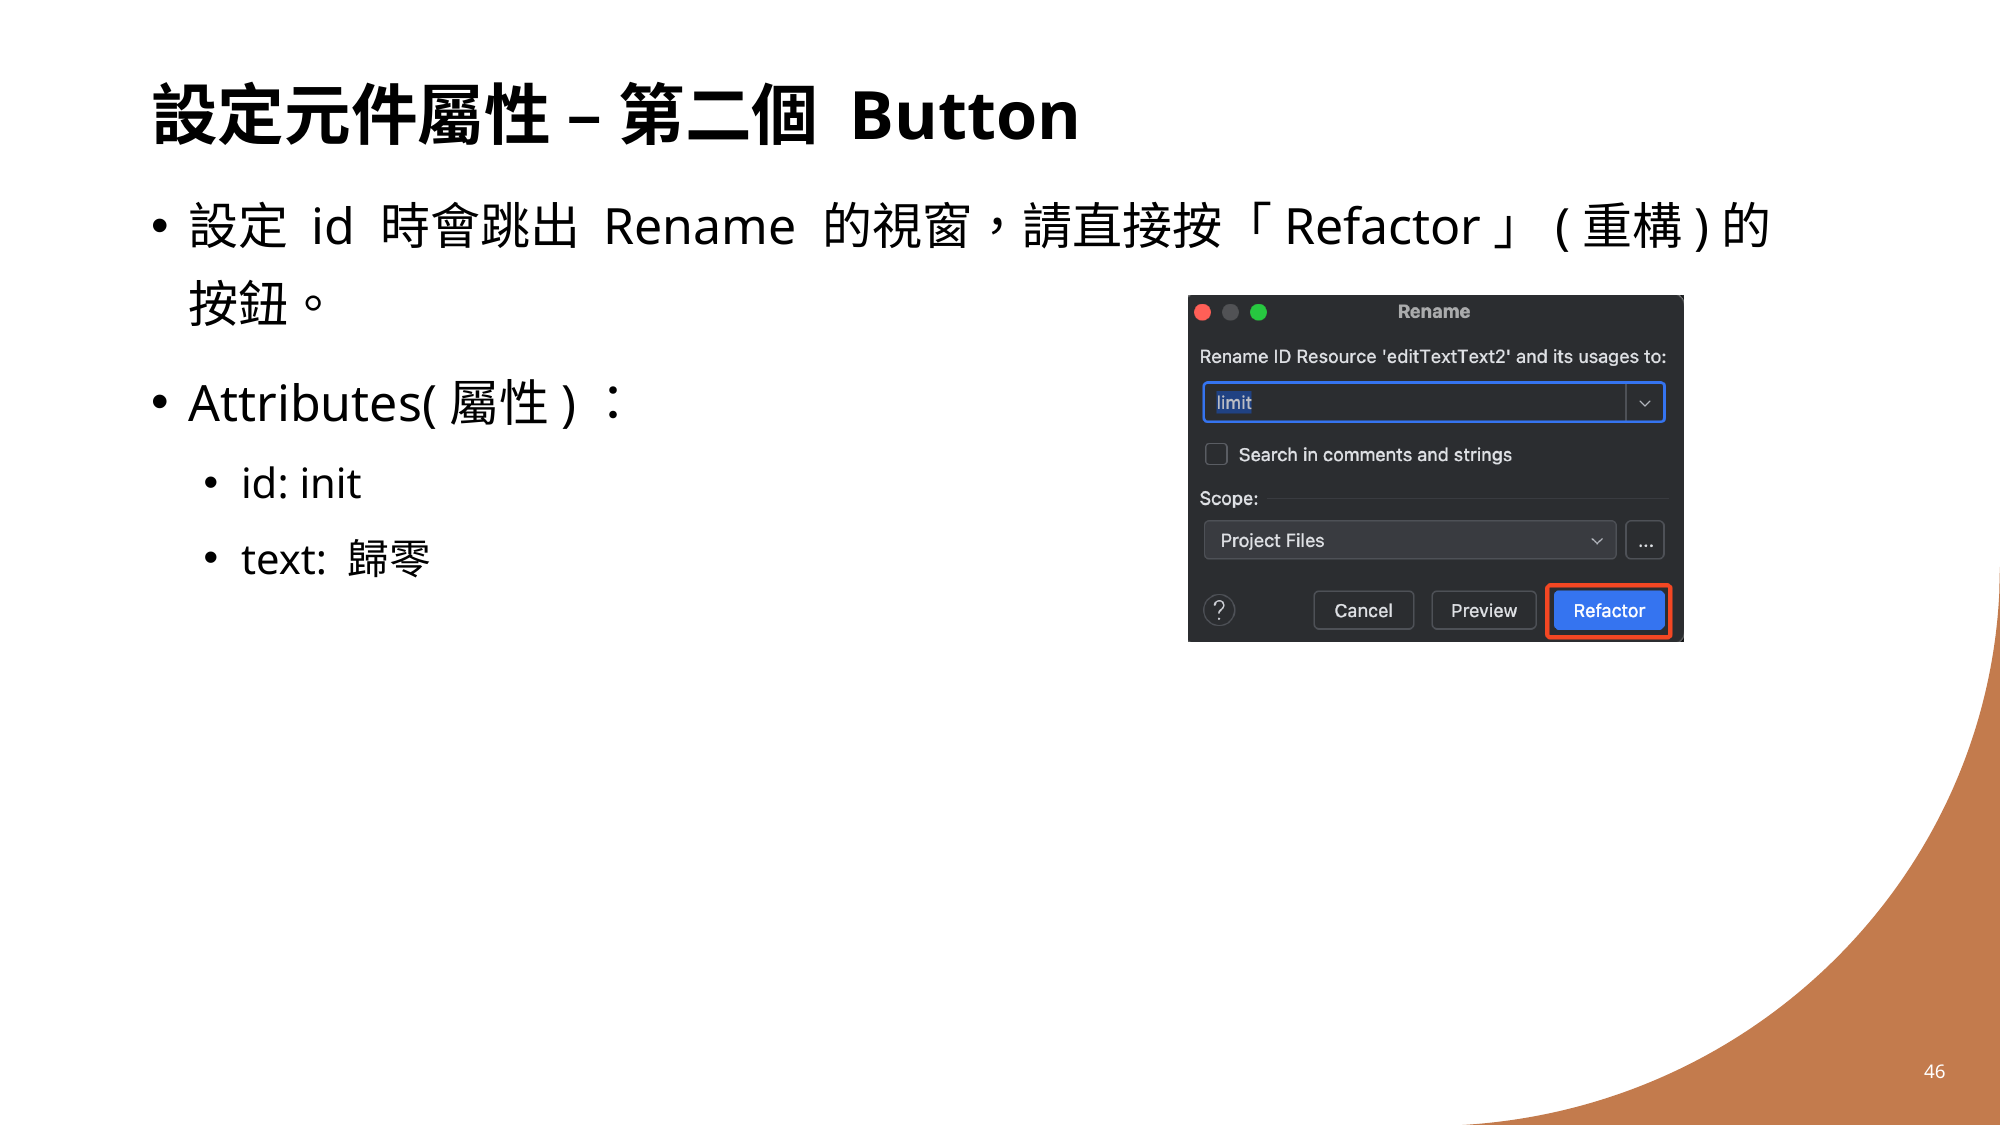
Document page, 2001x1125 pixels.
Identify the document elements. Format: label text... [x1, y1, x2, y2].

title 設定元件屬性 – 第二個 Button [136, 57, 1834, 161]
picture [1188, 295, 1684, 642]
list 設定 id 時會跳出 Rename 的視窗，請直接按「Refactor」(重構)的按鈕。 Attributes(屬性)： id: init text: 歸零 [136, 169, 1834, 956]
slide_number 46 [1893, 1042, 1961, 1103]
